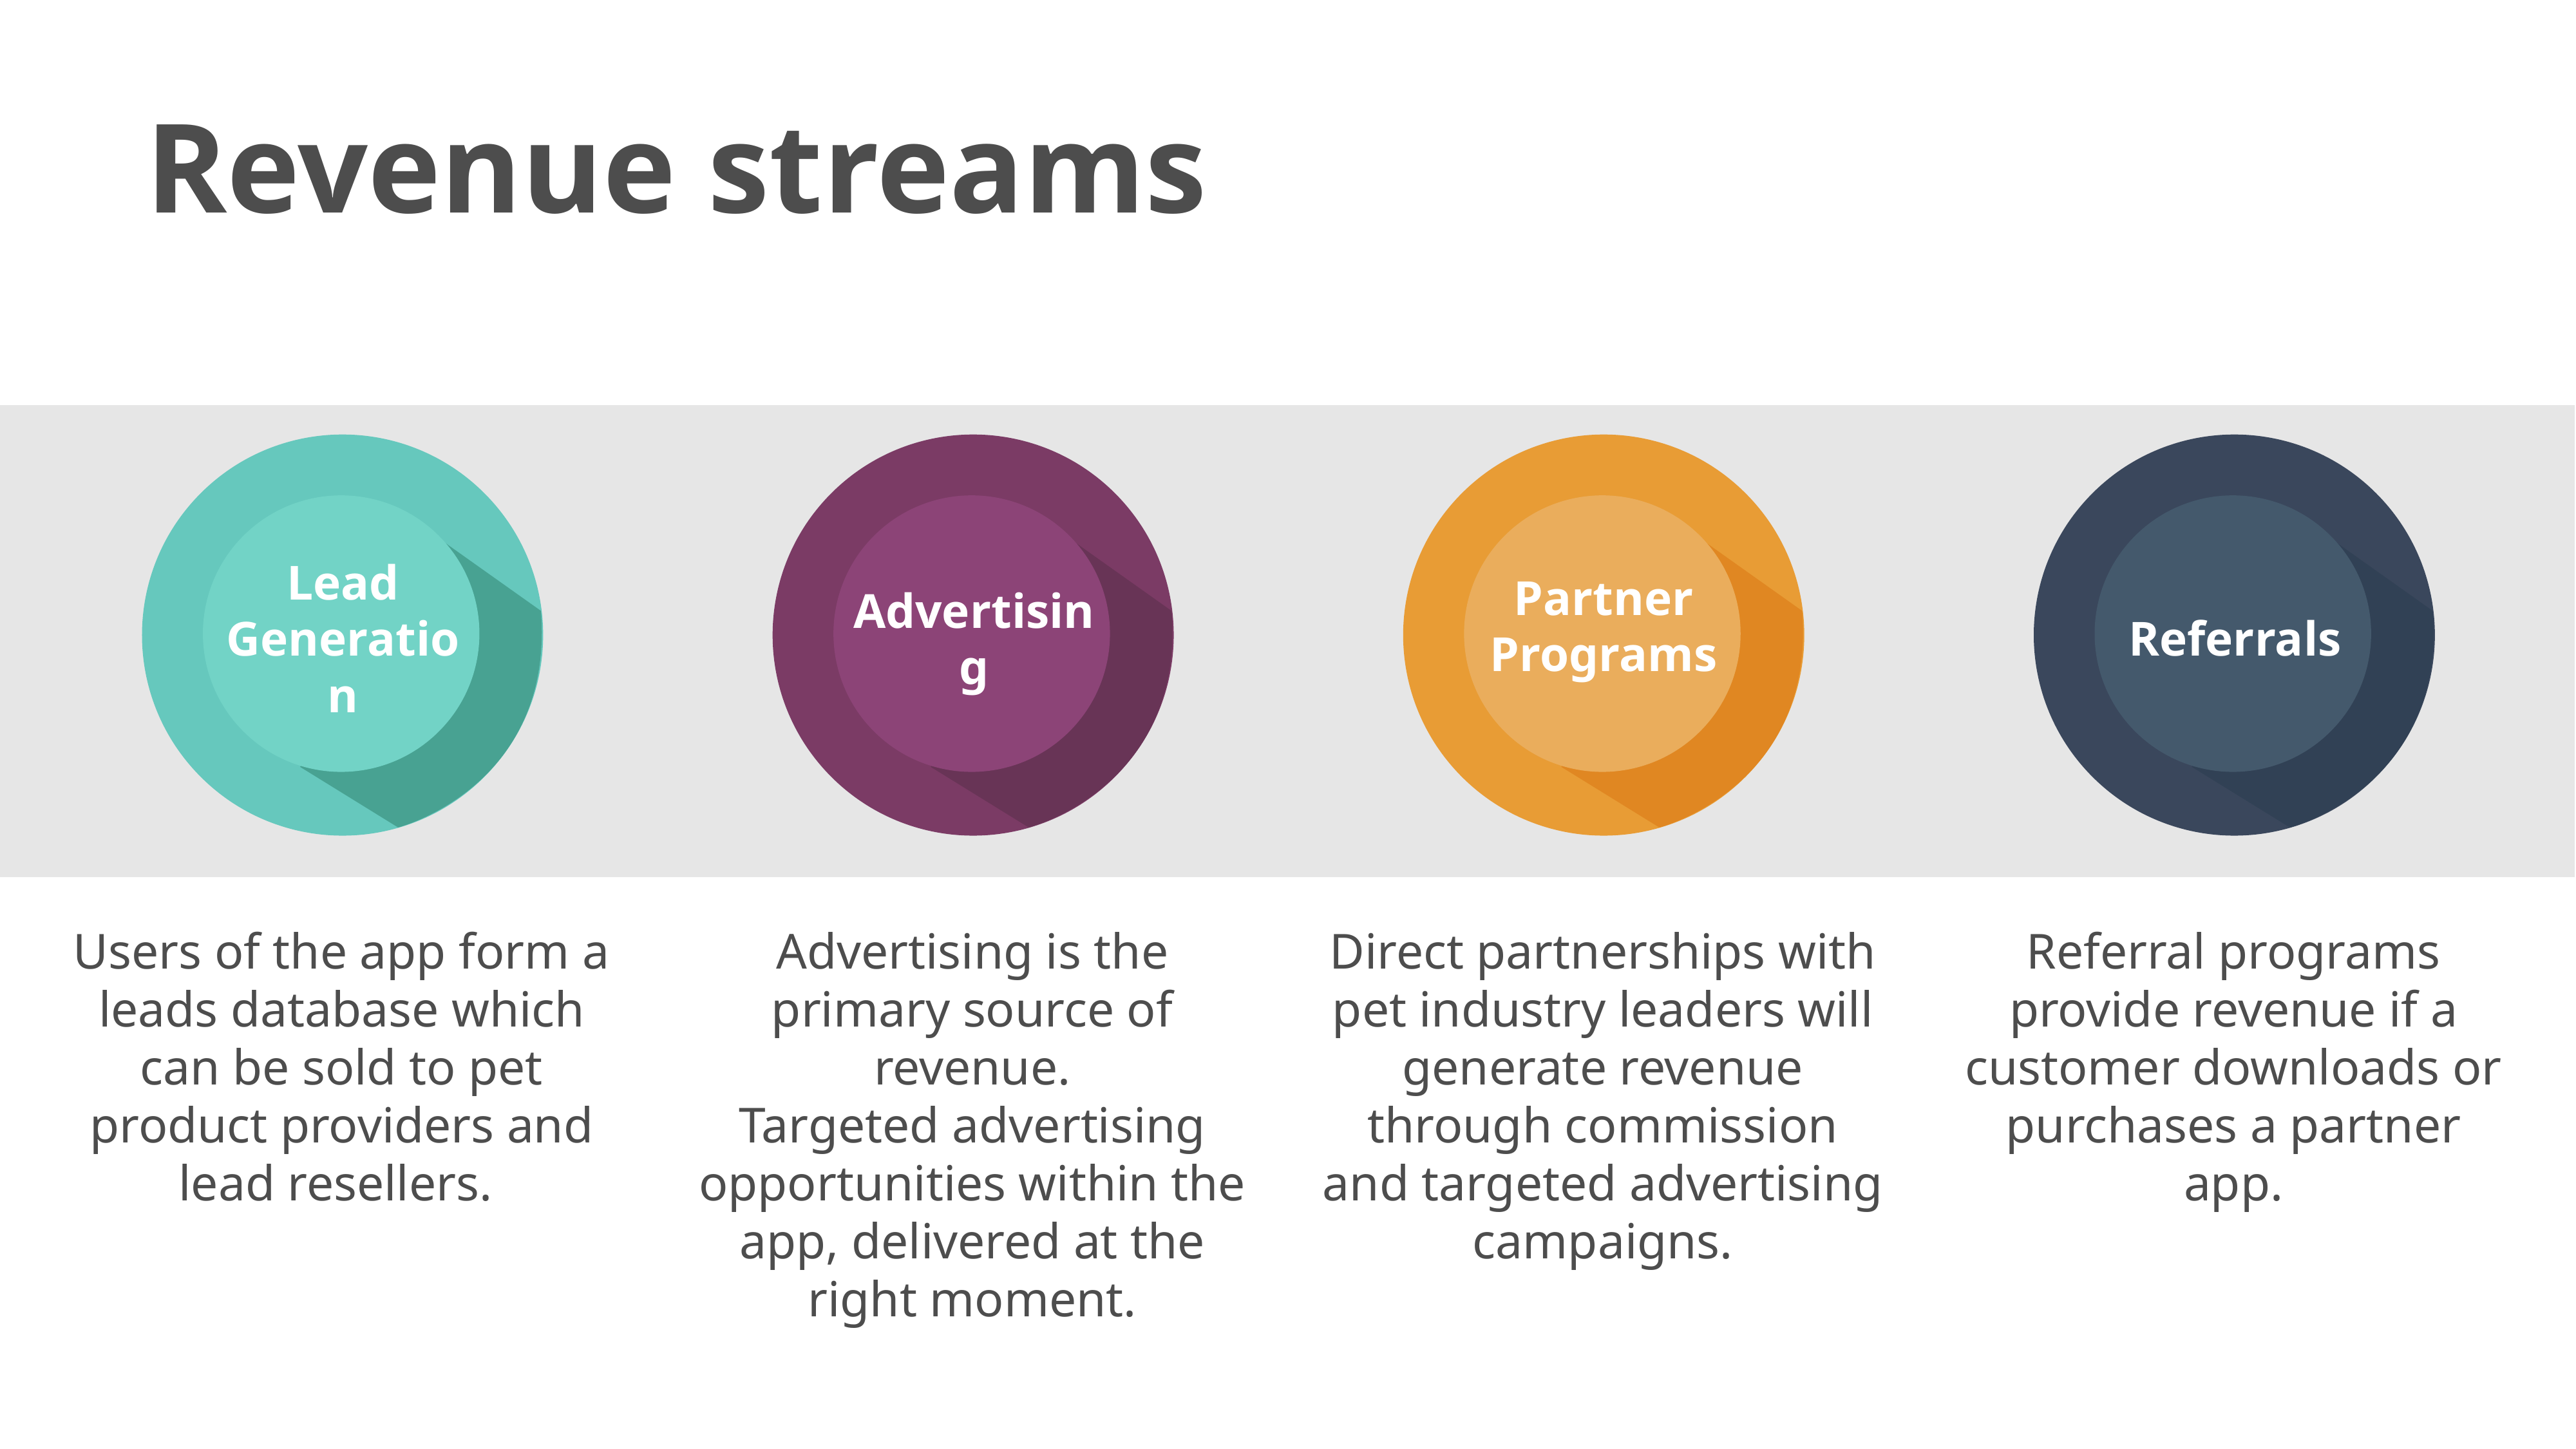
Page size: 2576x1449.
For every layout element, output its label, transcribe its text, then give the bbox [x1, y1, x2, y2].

text_box Users of the app form a leads database which can be sold to pet product providers and lead resellers. [61, 920, 623, 1168]
text_box Advertising [838, 603, 1110, 671]
text_box [2192, 544, 2434, 828]
text_box [2034, 434, 2435, 836]
text_box Referral programs provide revenue if a customer downloads or purchases a partner app. [1953, 920, 2514, 1108]
text_box [1736, 658, 1739, 668]
text_box [931, 544, 1173, 828]
text_box [838, 671, 1105, 772]
text_box [203, 495, 477, 667]
text_box Revenue streams [146, 89, 1723, 249]
text_box [300, 544, 542, 828]
text_box [833, 495, 1107, 668]
text_box [1561, 543, 1803, 828]
text_box [772, 434, 1174, 836]
text_box [1464, 601, 1736, 772]
text_box [208, 671, 475, 772]
text_box Lead Generation [207, 603, 480, 671]
text_box [0, 405, 2575, 878]
text_box [142, 434, 544, 836]
text_box Referrals [2103, 603, 2367, 671]
text_box Partner Programs [1468, 591, 1740, 658]
text_box [1470, 495, 1734, 591]
text_box [1473, 658, 1736, 671]
text_box [1403, 434, 1804, 836]
text_box Advertising is the primary source of revenue. Targeted advertising opportunities within the app, delivered at the right moment. [692, 920, 1253, 1168]
text_box [2094, 495, 2371, 772]
text_box Direct partnerships with pet industry leaders will generate revenue through commission and targeted advertising campaigns. [1322, 920, 1884, 1285]
